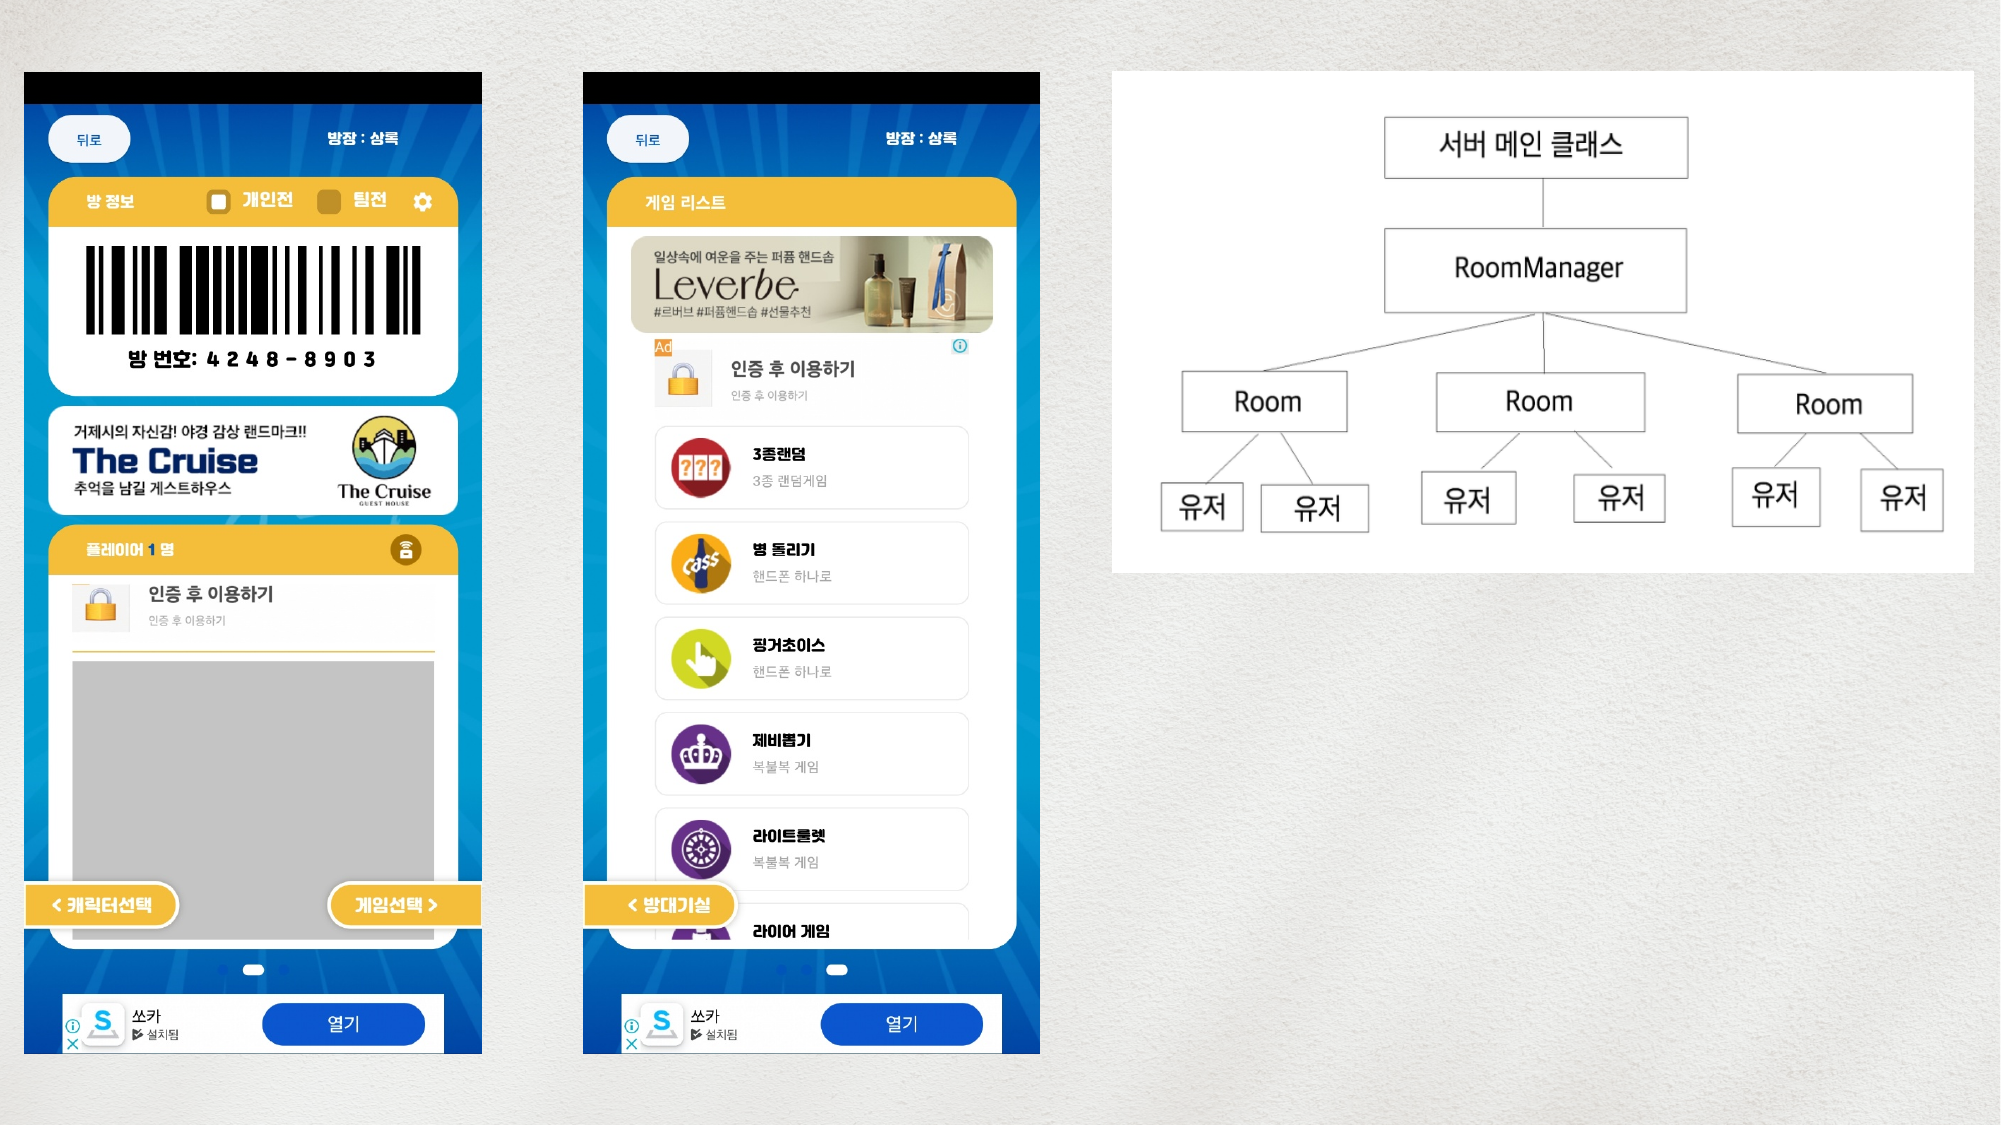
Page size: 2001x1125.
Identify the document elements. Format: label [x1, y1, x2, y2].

picture [583, 870, 604, 875]
picture [1111, 71, 1974, 573]
picture [583, 72, 1040, 1054]
picture [24, 870, 45, 875]
picture [24, 406, 482, 1054]
picture [24, 72, 482, 396]
